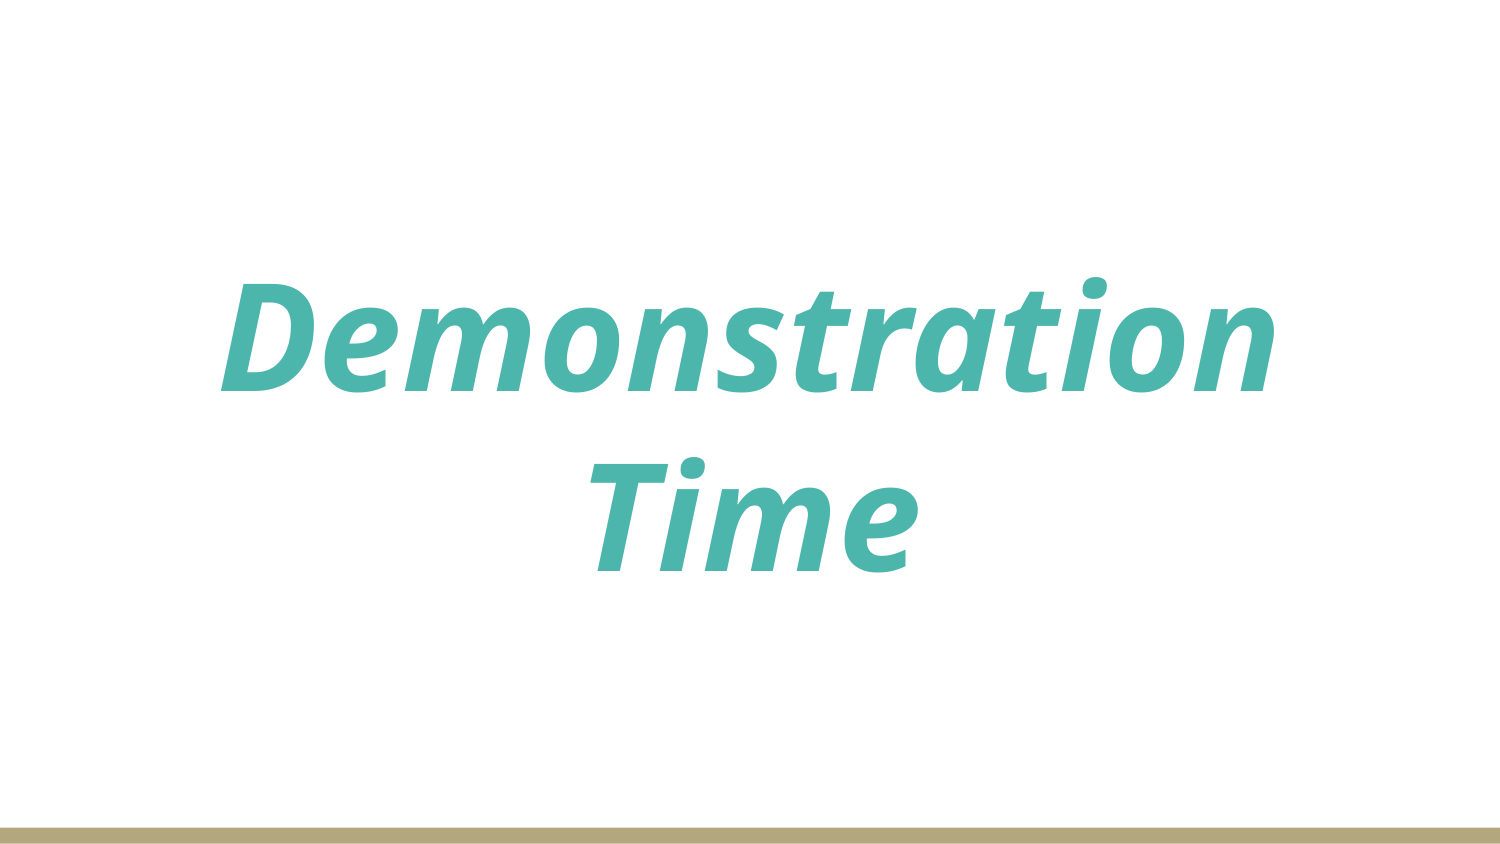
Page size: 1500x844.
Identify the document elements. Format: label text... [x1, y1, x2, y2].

title Demonstration Time [51, 295, 1449, 548]
